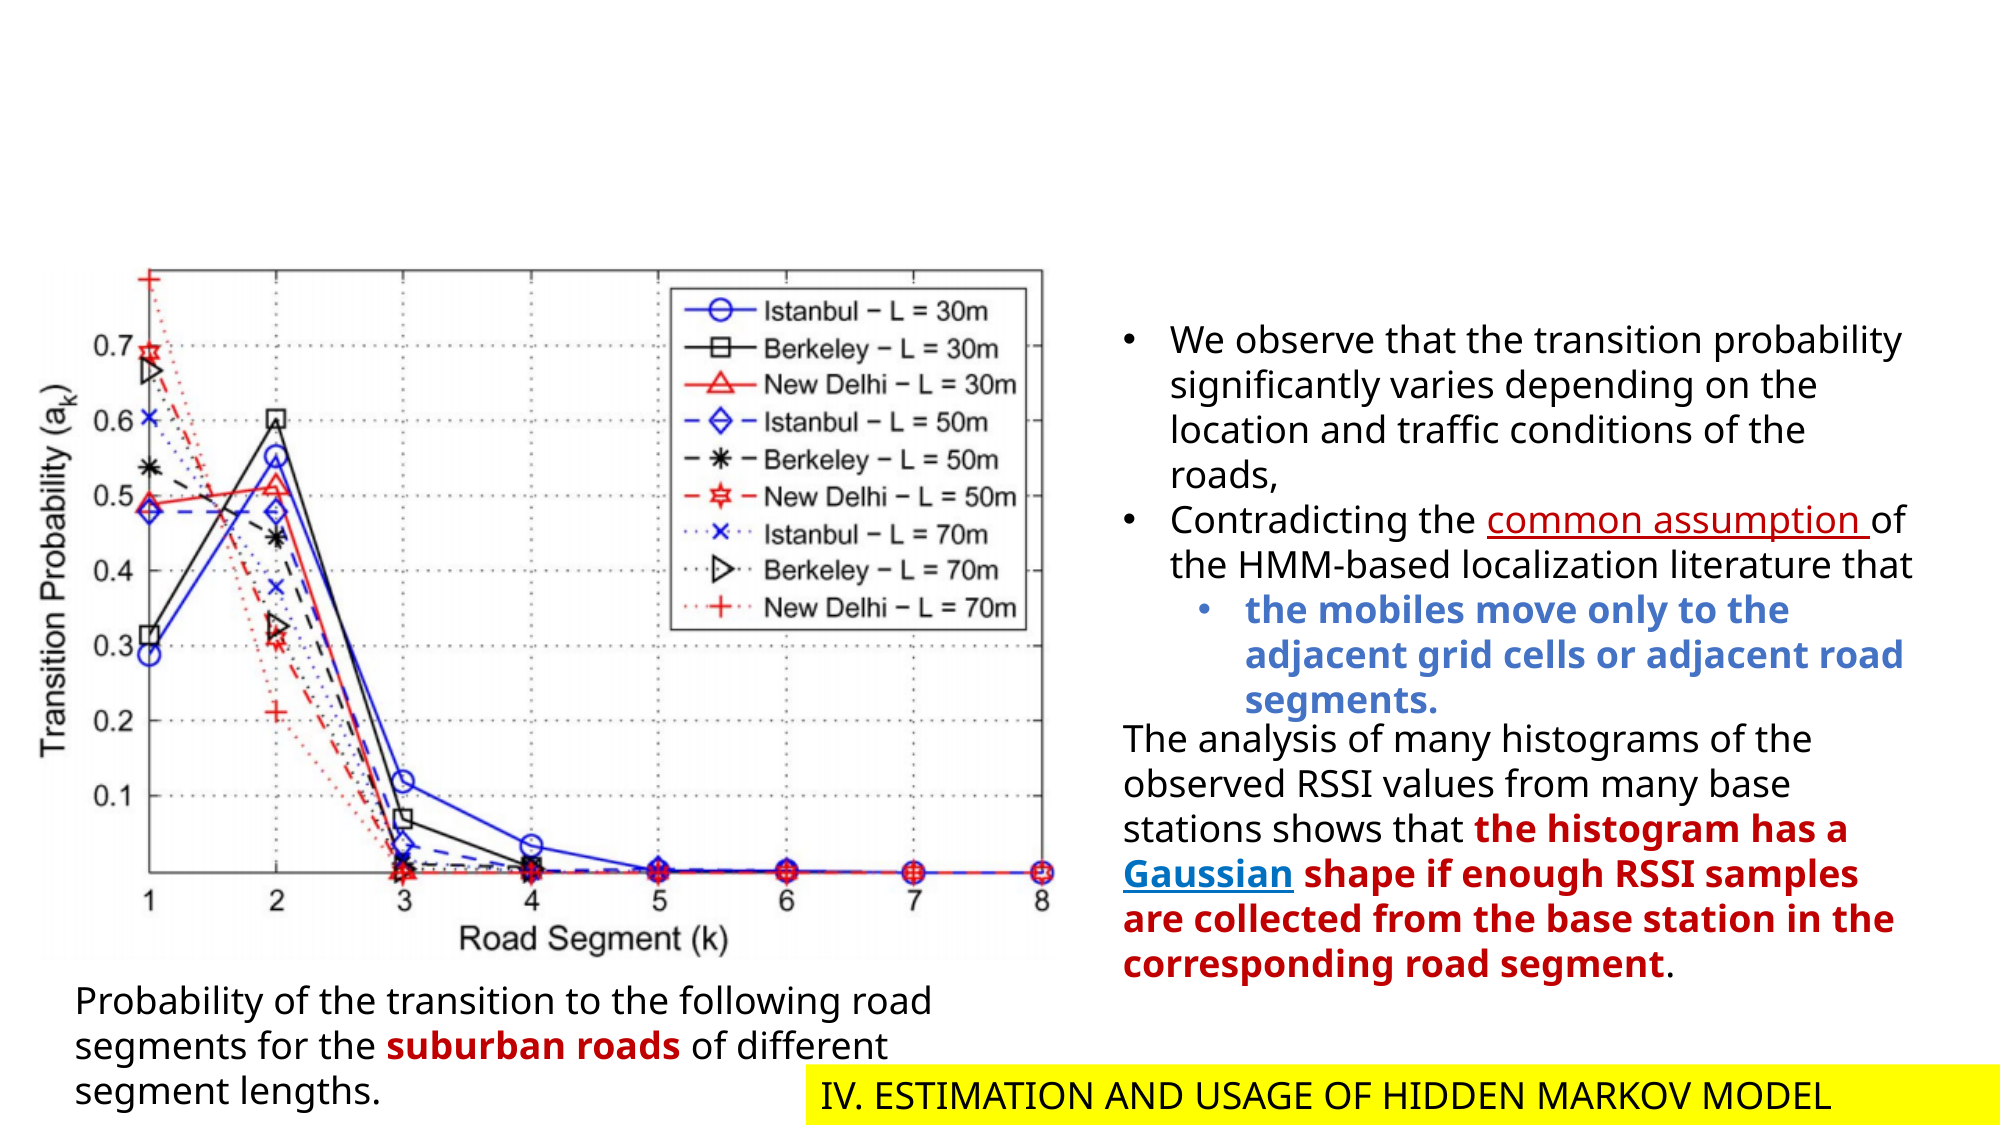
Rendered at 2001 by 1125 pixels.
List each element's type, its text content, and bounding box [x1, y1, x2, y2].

text_box Probability of the transition to the following road segments for the suburban roads of different segment lengths. [59, 970, 1060, 1120]
text_box The analysis of many histograms of the observed RSSI values from many base stations shows that the histogram has a Gaussian shape if enough RSSI samples are collected from the base station in the corresponding road segment. [1108, 707, 1941, 992]
text_box IV. ESTIMATION AND USAGE OF HIDDEN MARKOV MODEL STATISTICS [805, 1064, 2000, 1125]
picture [11, 257, 1060, 970]
text_box We observe that the transition probability significantly varies depending on the location and traffic conditions of the roads, Contradicting the common assumption of the HMM-based localization literature that the mobiles move only to the adjacent grid cells or adjacent road segments. [1108, 308, 1941, 707]
